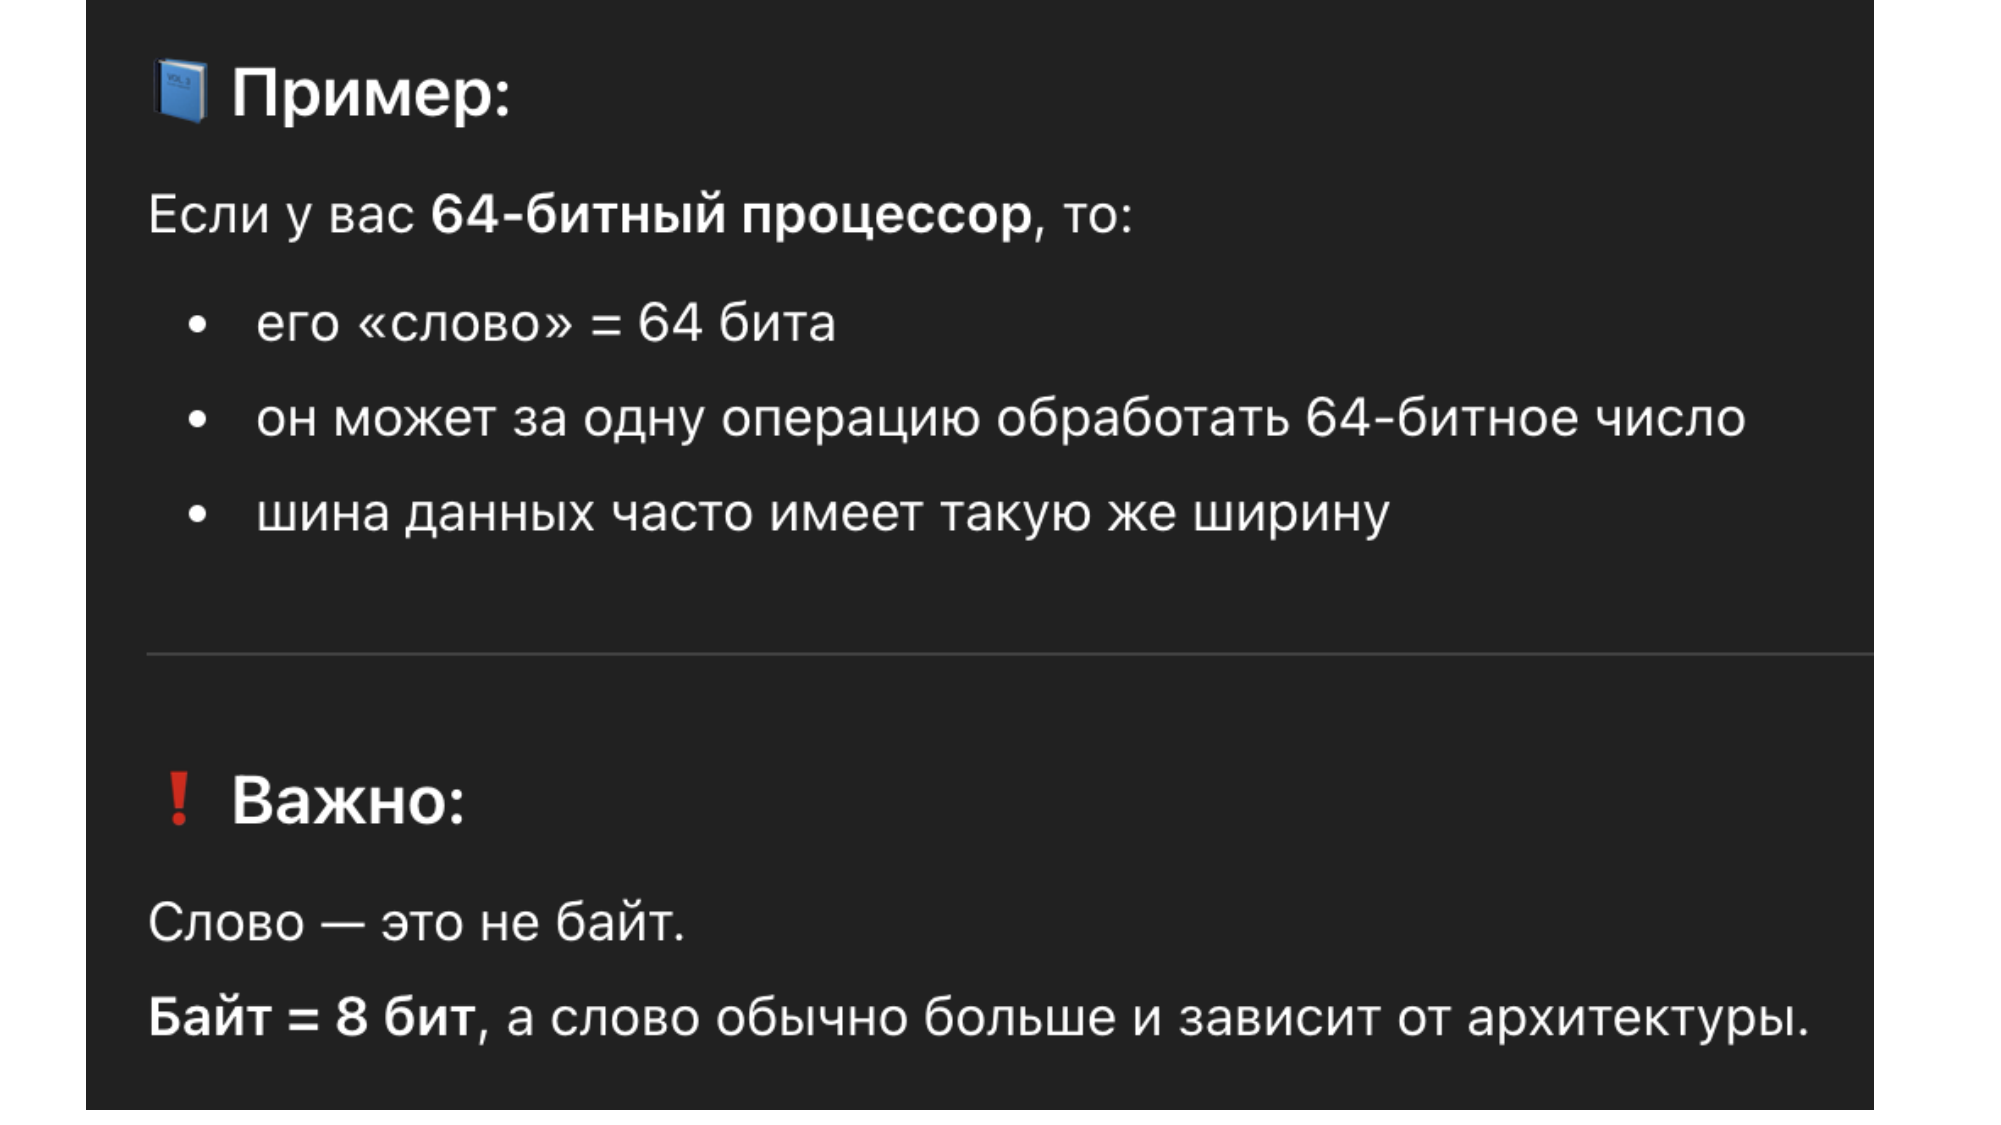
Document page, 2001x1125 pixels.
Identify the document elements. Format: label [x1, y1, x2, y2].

picture [85, 0, 1874, 1111]
